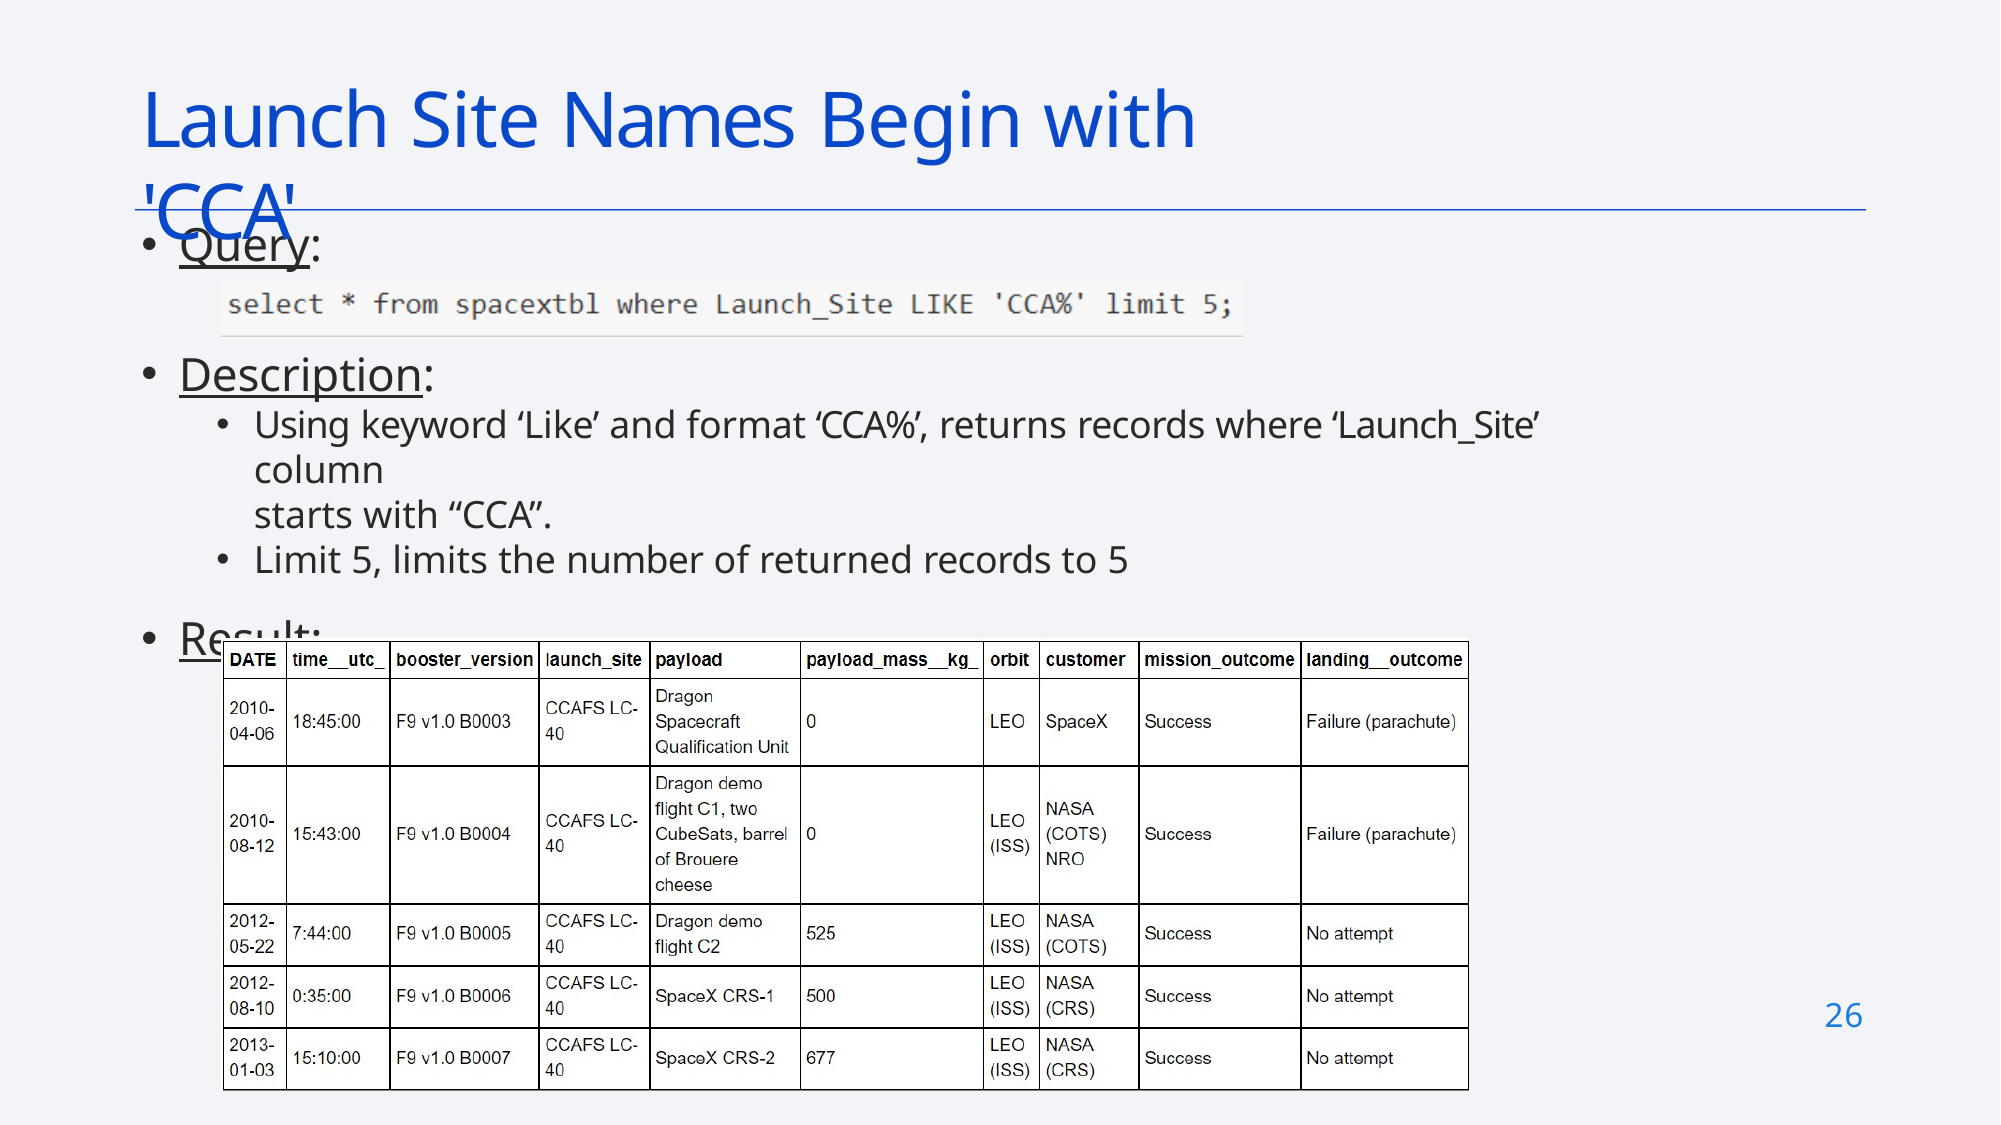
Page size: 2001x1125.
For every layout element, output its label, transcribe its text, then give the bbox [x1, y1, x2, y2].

picture [0, 0, 2000, 1125]
slide_number 26 [1818, 1001, 1873, 1125]
title Launch Site Names Begin with 'CCA' [139, 68, 1331, 259]
text_box Query: Description: Using keyword ‘Like’ and format ‘CCA%’, returns records where ‘Launch_Site’ column starts with “CCA”. Limit 5, limits the number of returned records to 5 Result: [139, 214, 1618, 665]
